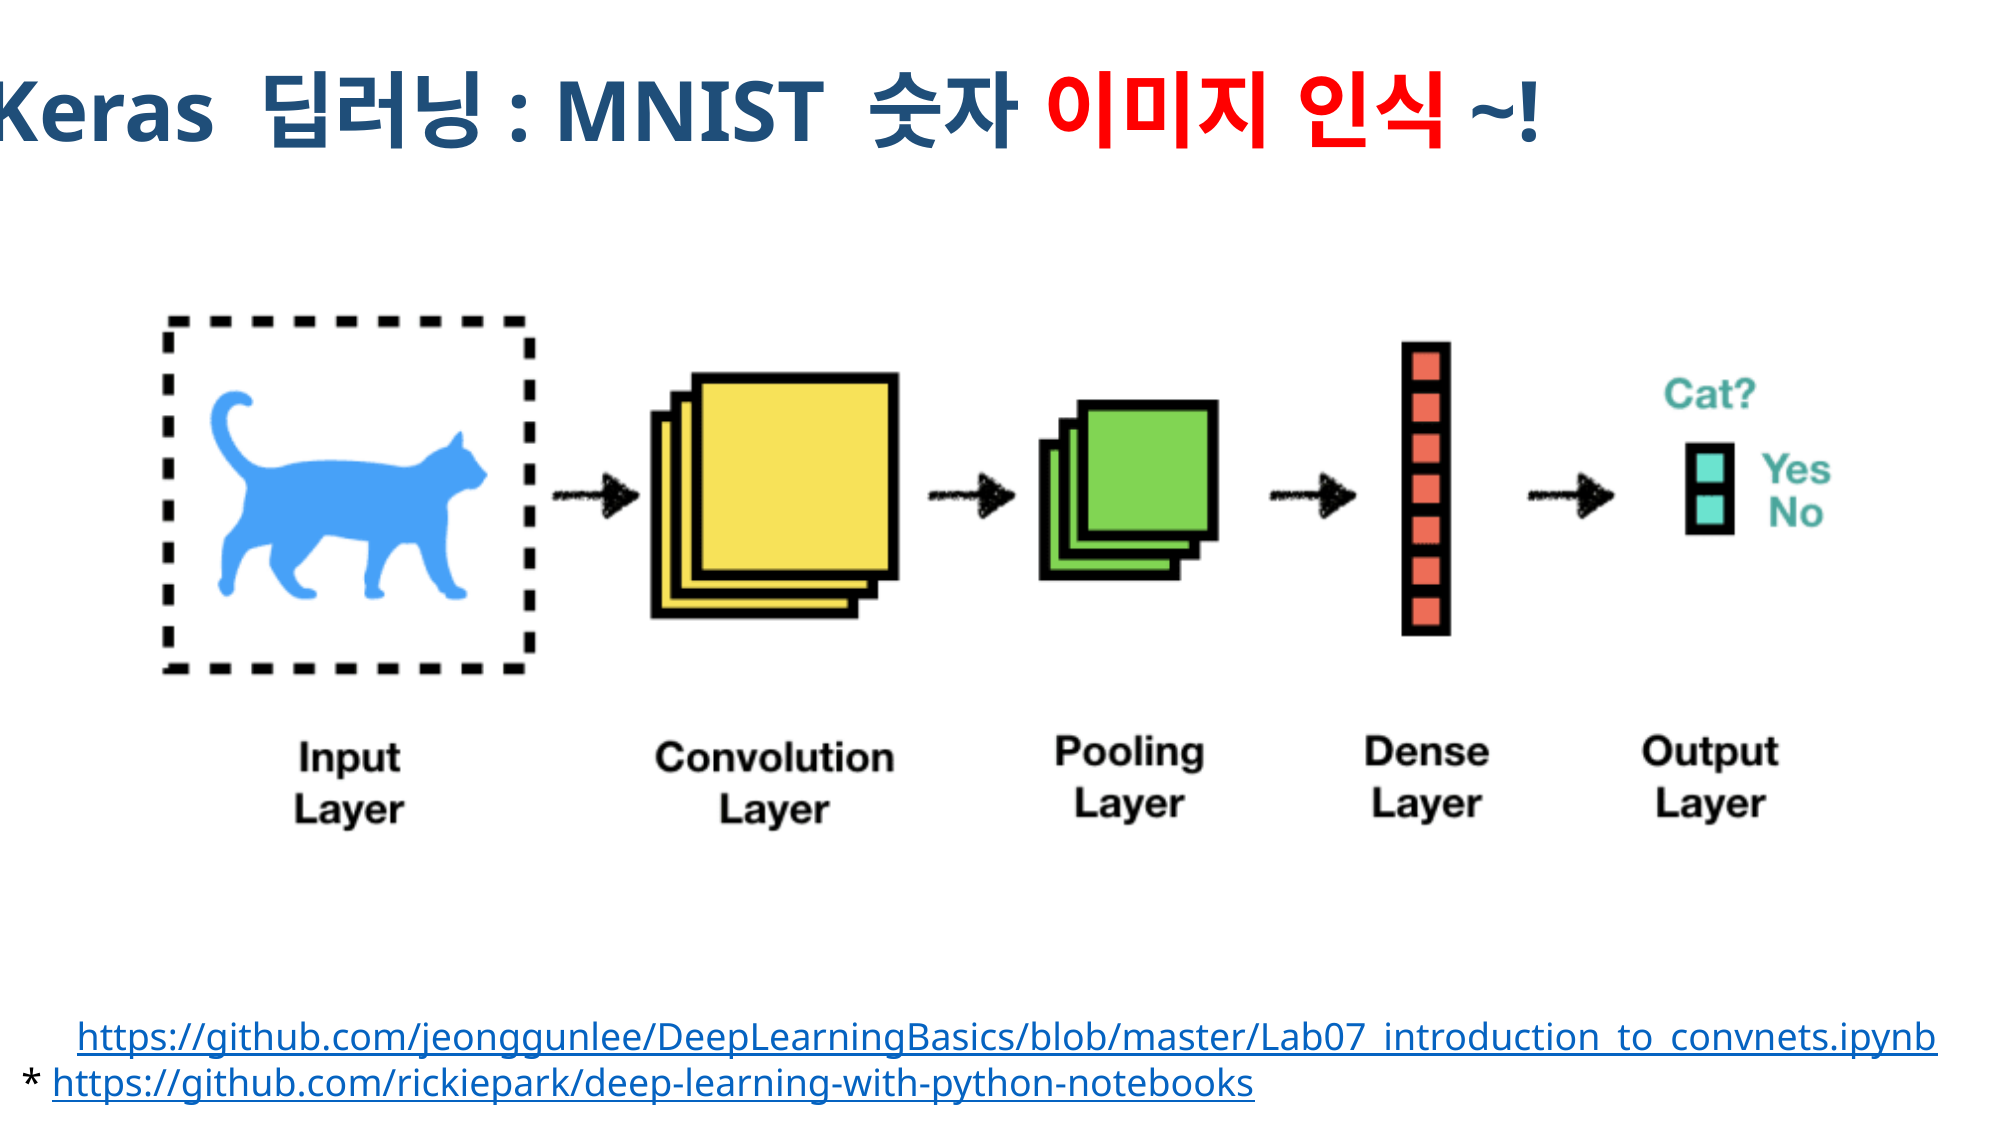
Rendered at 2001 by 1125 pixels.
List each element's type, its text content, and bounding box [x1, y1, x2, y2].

text_box https://github.com/jeonggunlee/DeepLearningBasics/blob/master/Lab07_introduction_to_convnets.ipynb [61, 1005, 1969, 1071]
picture [129, 277, 1874, 873]
text_box * https://github.com/rickiepark/deep-learning-with-python-notebooks [6, 1051, 1280, 1118]
text_box Keras 딥러닝: MNIST 숫자 이미지 인식~! [0, 50, 1556, 166]
